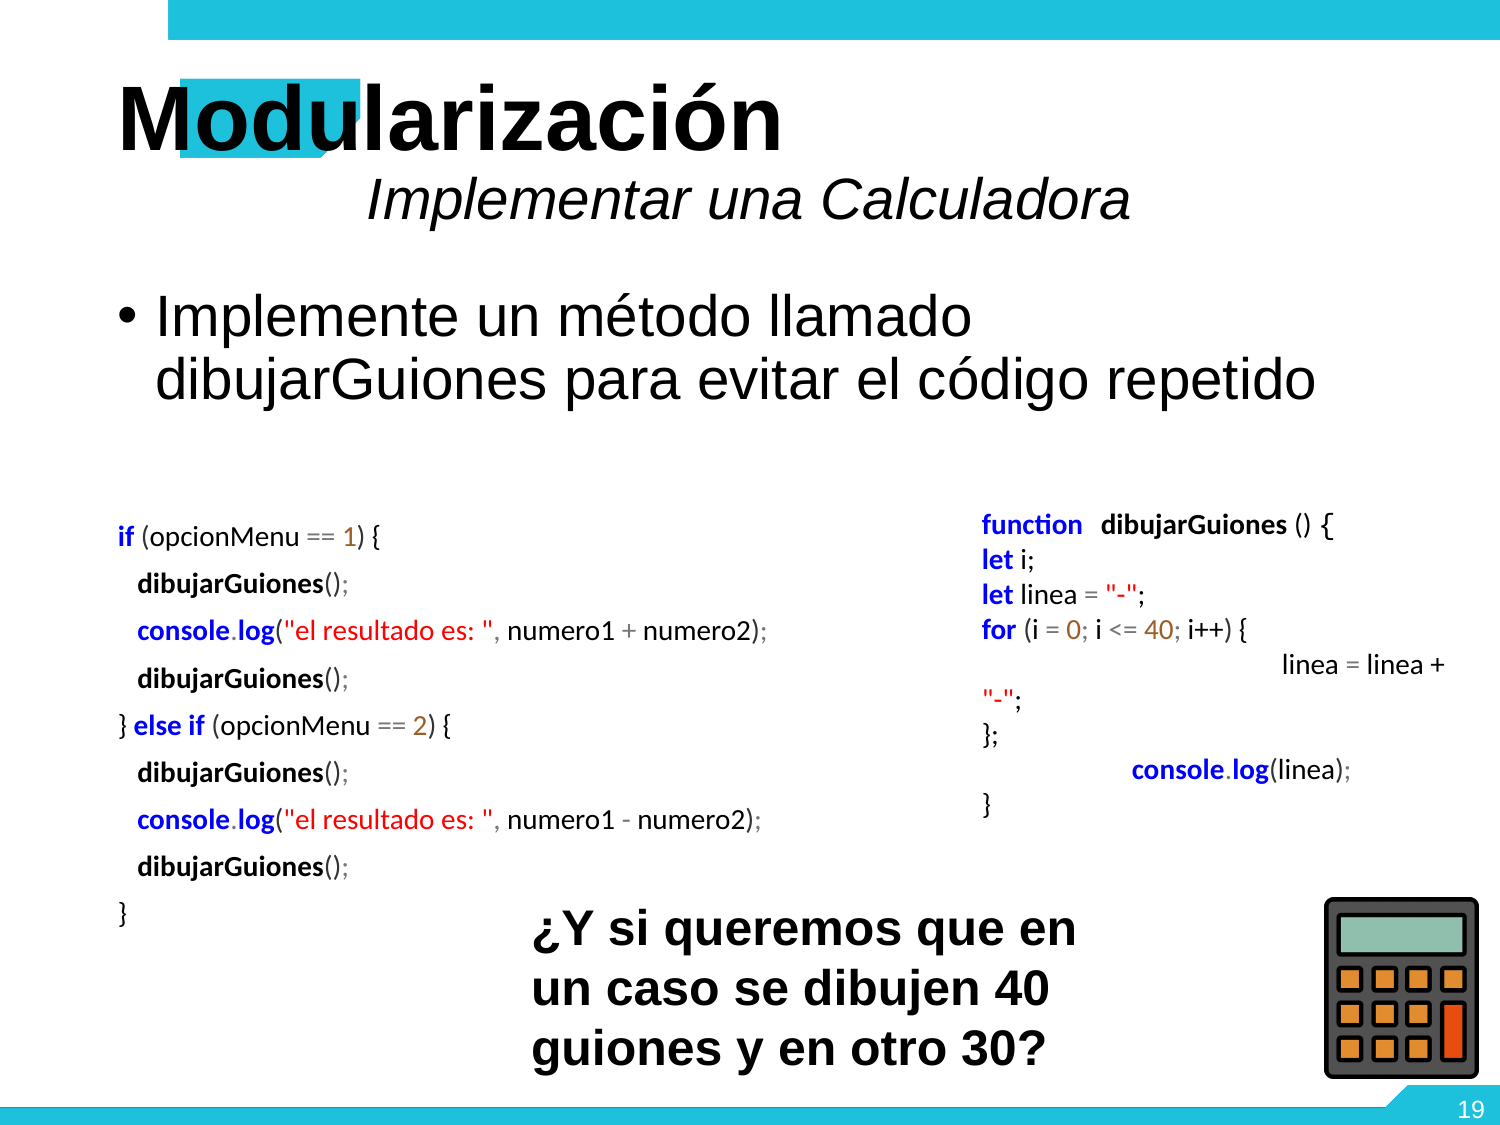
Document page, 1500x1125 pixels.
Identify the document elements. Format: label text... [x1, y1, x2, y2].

text_box Implemente un método llamado dibujarGuiones para evitar el código repetido [103, 279, 1397, 445]
picture [1323, 897, 1479, 1079]
text_box <number> [1408, 1078, 1500, 1125]
text_box function dibujarGuiones () { let i; let linea = "-"; for (i = 0; i <= 40; i++) { linea = linea + "-"; }; console.log(linea); } [967, 490, 1500, 803]
text_box ¿Y si queremos que en un caso se dibujen 40 guiones y en otro 30? [516, 887, 1122, 1085]
text_box Modularización Implementar una Calculadora [103, 45, 1397, 246]
text_box if (opcionMenu == 1) { dibujarGuiones(); console.log("el resultado es: ", numero1 + numero2); dibujarGuiones(); } else if (opcionMenu == 2) { dibujarGuiones(); console.log("el resultado es: ", numero1 - numero2); dibujarGuiones(); } [103, 490, 831, 1069]
